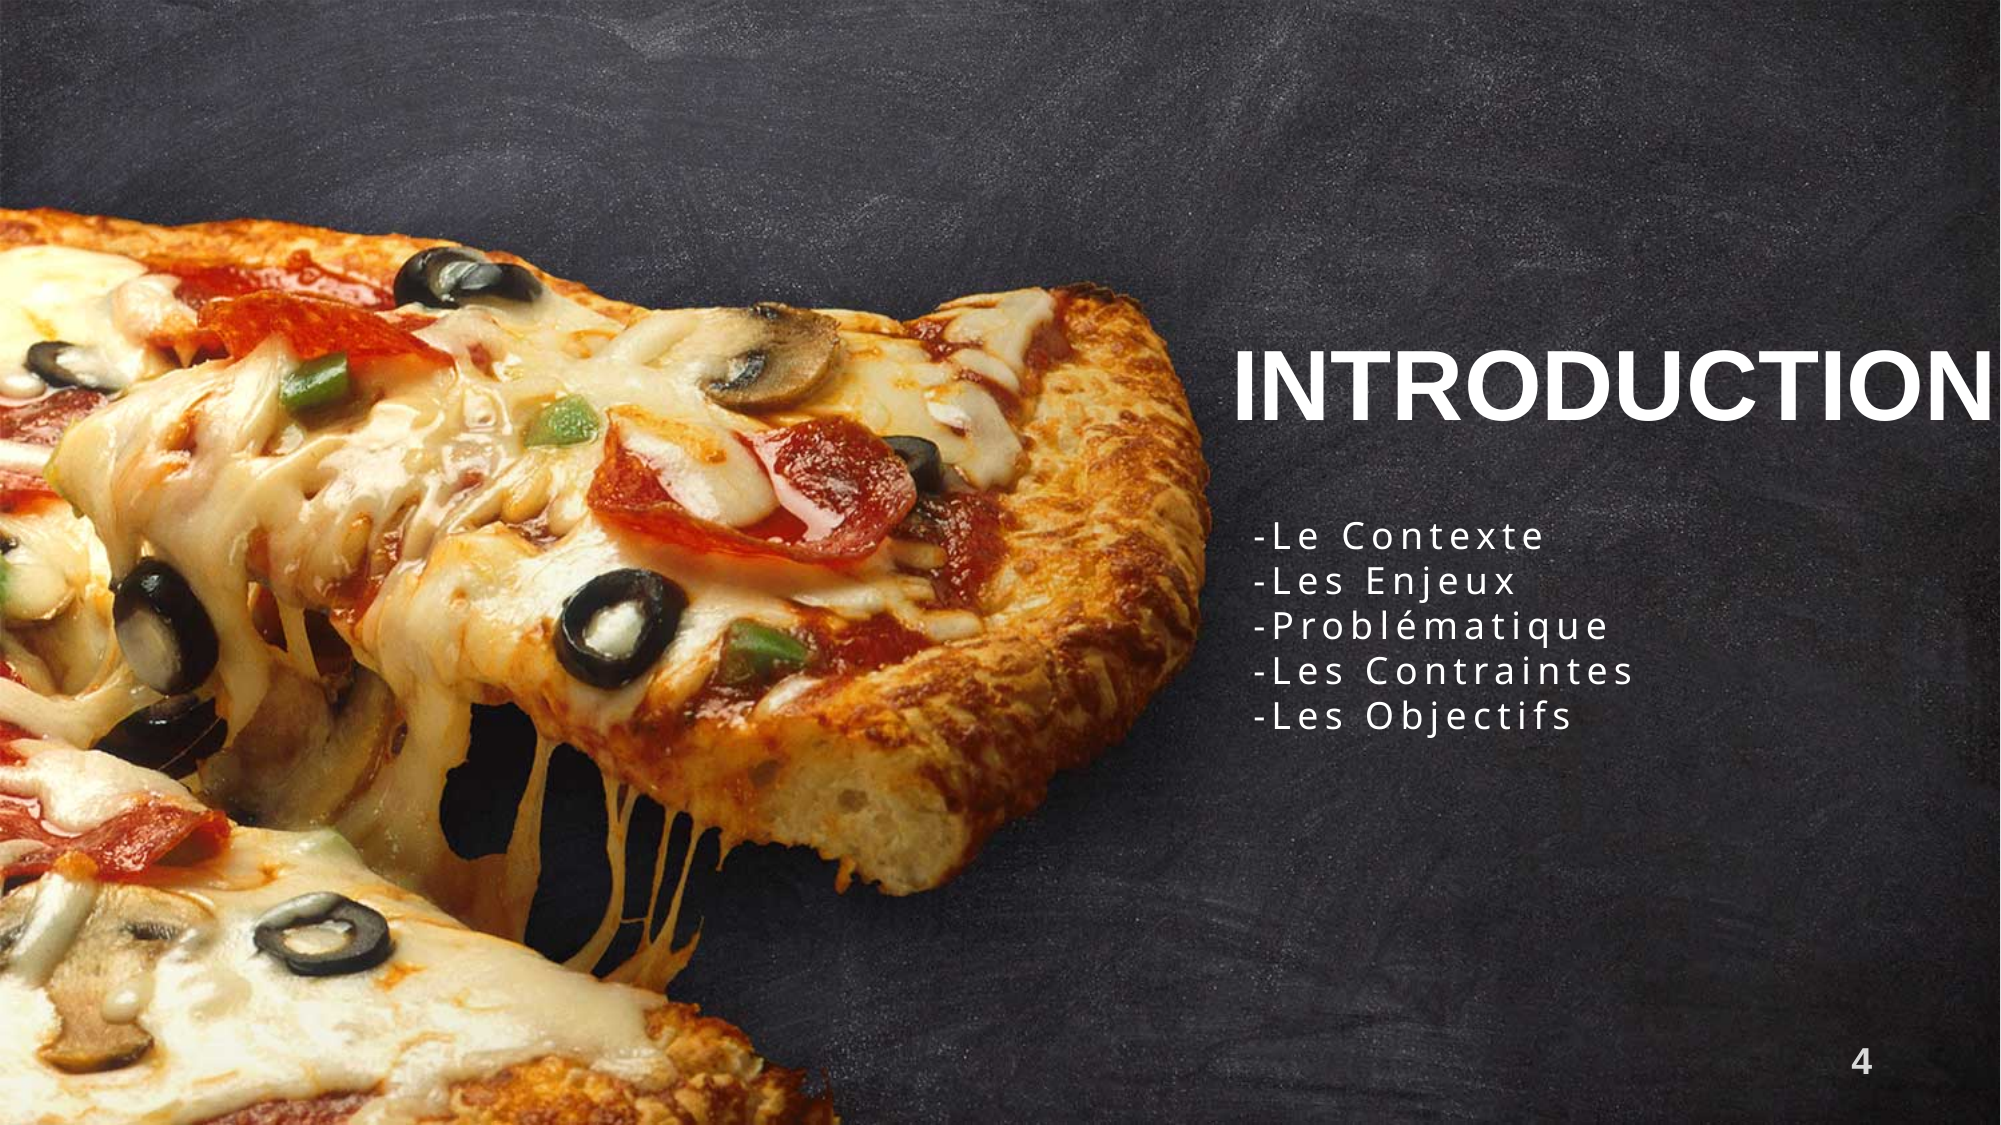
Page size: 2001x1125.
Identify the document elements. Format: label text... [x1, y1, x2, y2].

text_box INTRODUCTION [1216, 312, 2000, 448]
picture [0, 0, 2001, 1125]
text_box -Le Contexte -Les Enjeux -Problématique -Les Contraintes -Les Objectifs [1238, 505, 2000, 745]
text_box 4 [1836, 1029, 1918, 1090]
